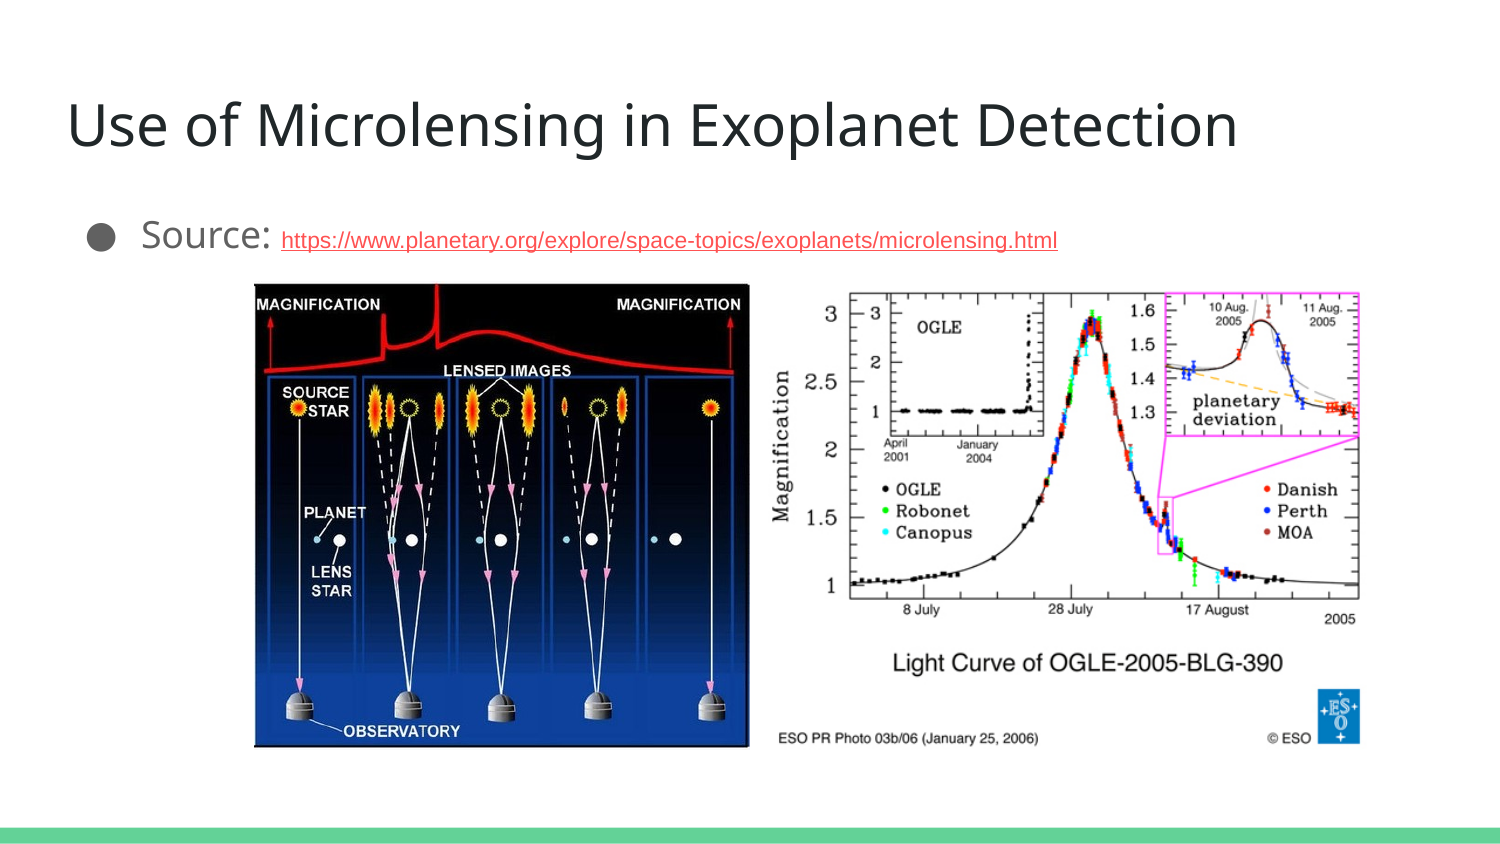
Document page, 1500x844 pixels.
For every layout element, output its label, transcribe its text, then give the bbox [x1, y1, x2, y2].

list Source: https://www.planetary.org/explore/space-topics/exoplanets/microlensing.html [51, 189, 1449, 750]
title Use of Microlensing in Exoplanet Detection [51, 72, 1449, 167]
picture [254, 281, 1367, 750]
